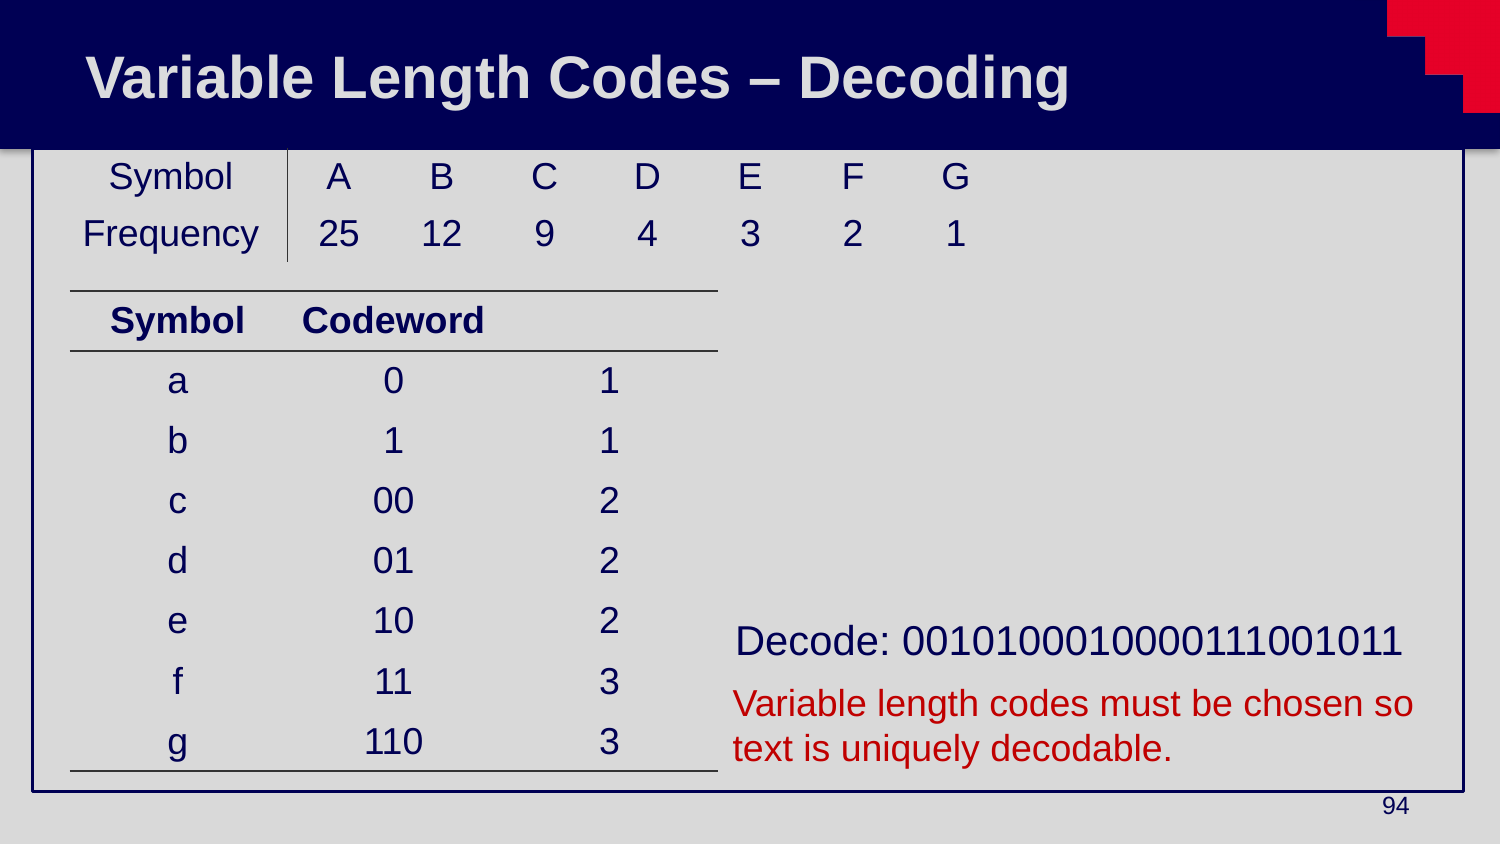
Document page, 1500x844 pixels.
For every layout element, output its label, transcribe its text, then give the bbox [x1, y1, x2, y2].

table_header B [390, 148, 493, 205]
table_header G [904, 148, 1007, 205]
list [31, 146, 1465, 793]
text_box Variable length codes must be chosen so text is uniquely decodable. [717, 671, 1443, 777]
table_cell 12 [390, 205, 493, 262]
table_header A [288, 148, 390, 205]
table_cell 2 [802, 205, 904, 262]
table_cell 1 [904, 205, 1007, 262]
table_header F [802, 148, 904, 205]
table_header E [699, 148, 802, 205]
table_cell 9 [493, 205, 596, 262]
title Variable Length Codes – Decoding [0, 0, 1356, 150]
table_cell Frequency [54, 205, 287, 262]
table_cell 25 [288, 205, 390, 262]
table_header Symbol [54, 148, 287, 205]
table_header D [596, 148, 699, 205]
table_cell 4 [596, 205, 699, 262]
text_box Decode: 0010100010000111001011 [720, 606, 1419, 672]
table_cell 3 [699, 205, 802, 262]
slide_number 94 [1074, 782, 1425, 827]
picture [1387, 0, 1500, 113]
table_header C [493, 148, 596, 205]
